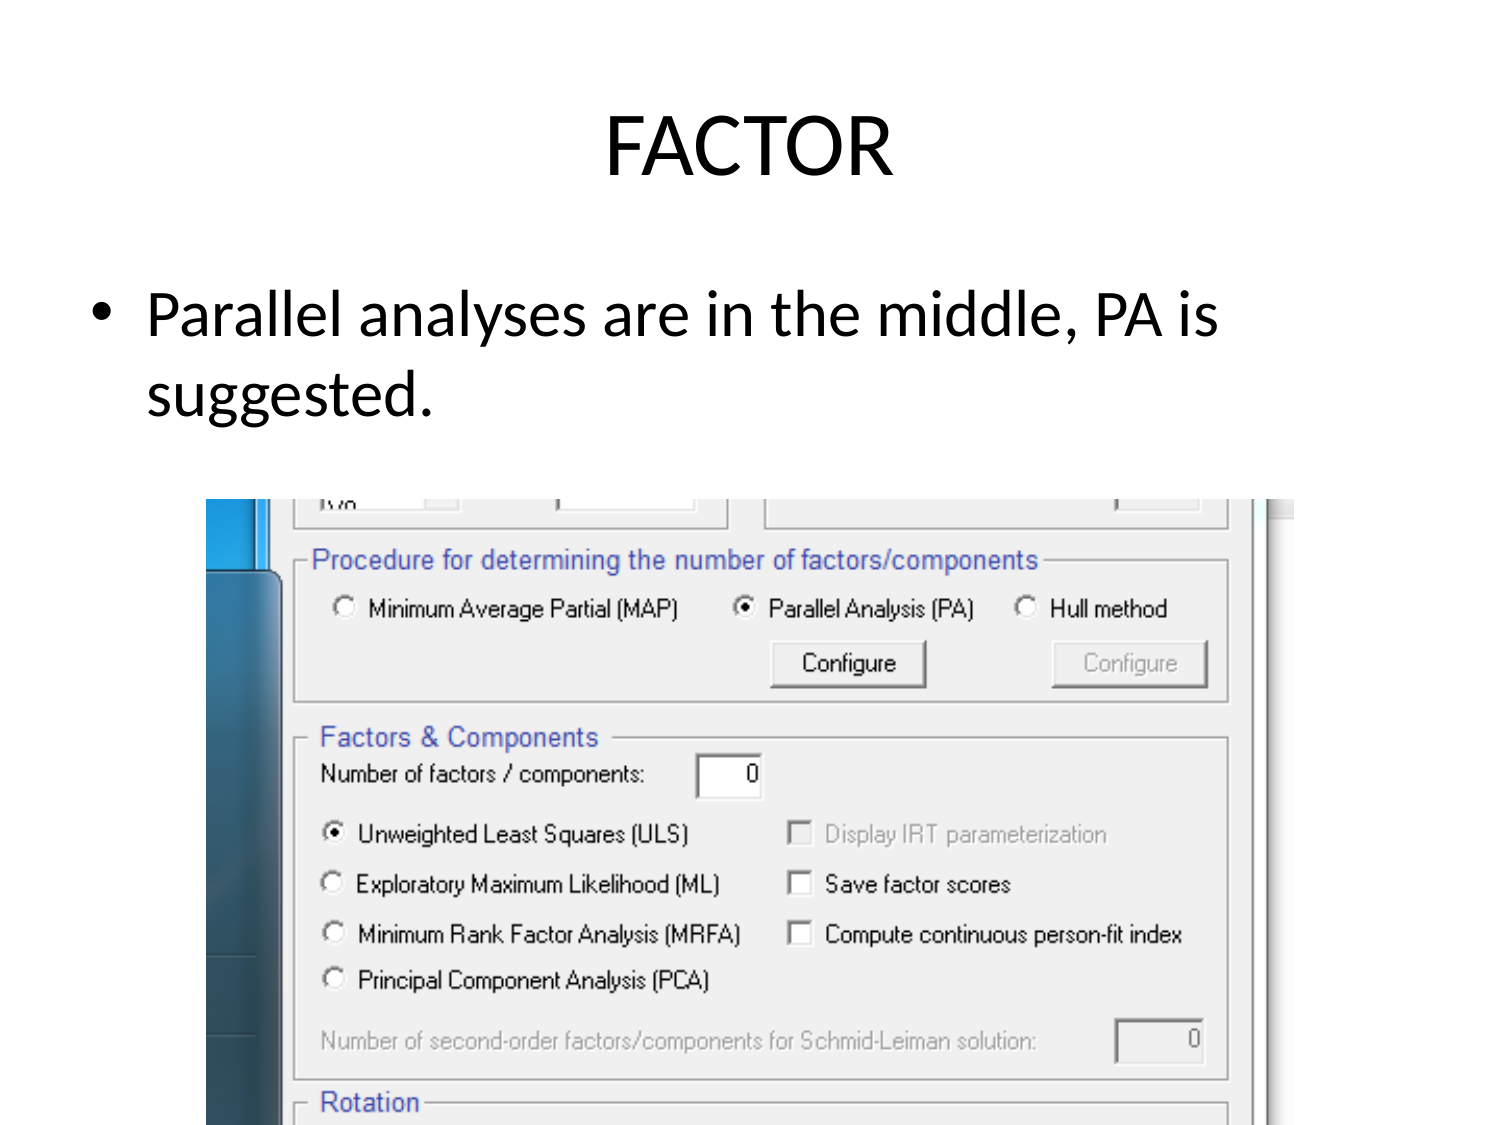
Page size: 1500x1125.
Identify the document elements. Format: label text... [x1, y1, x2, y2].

picture [206, 499, 1294, 1125]
list Parallel analyses are in the middle, PA is suggested. [75, 262, 1425, 1005]
title FACTOR [75, 45, 1425, 233]
